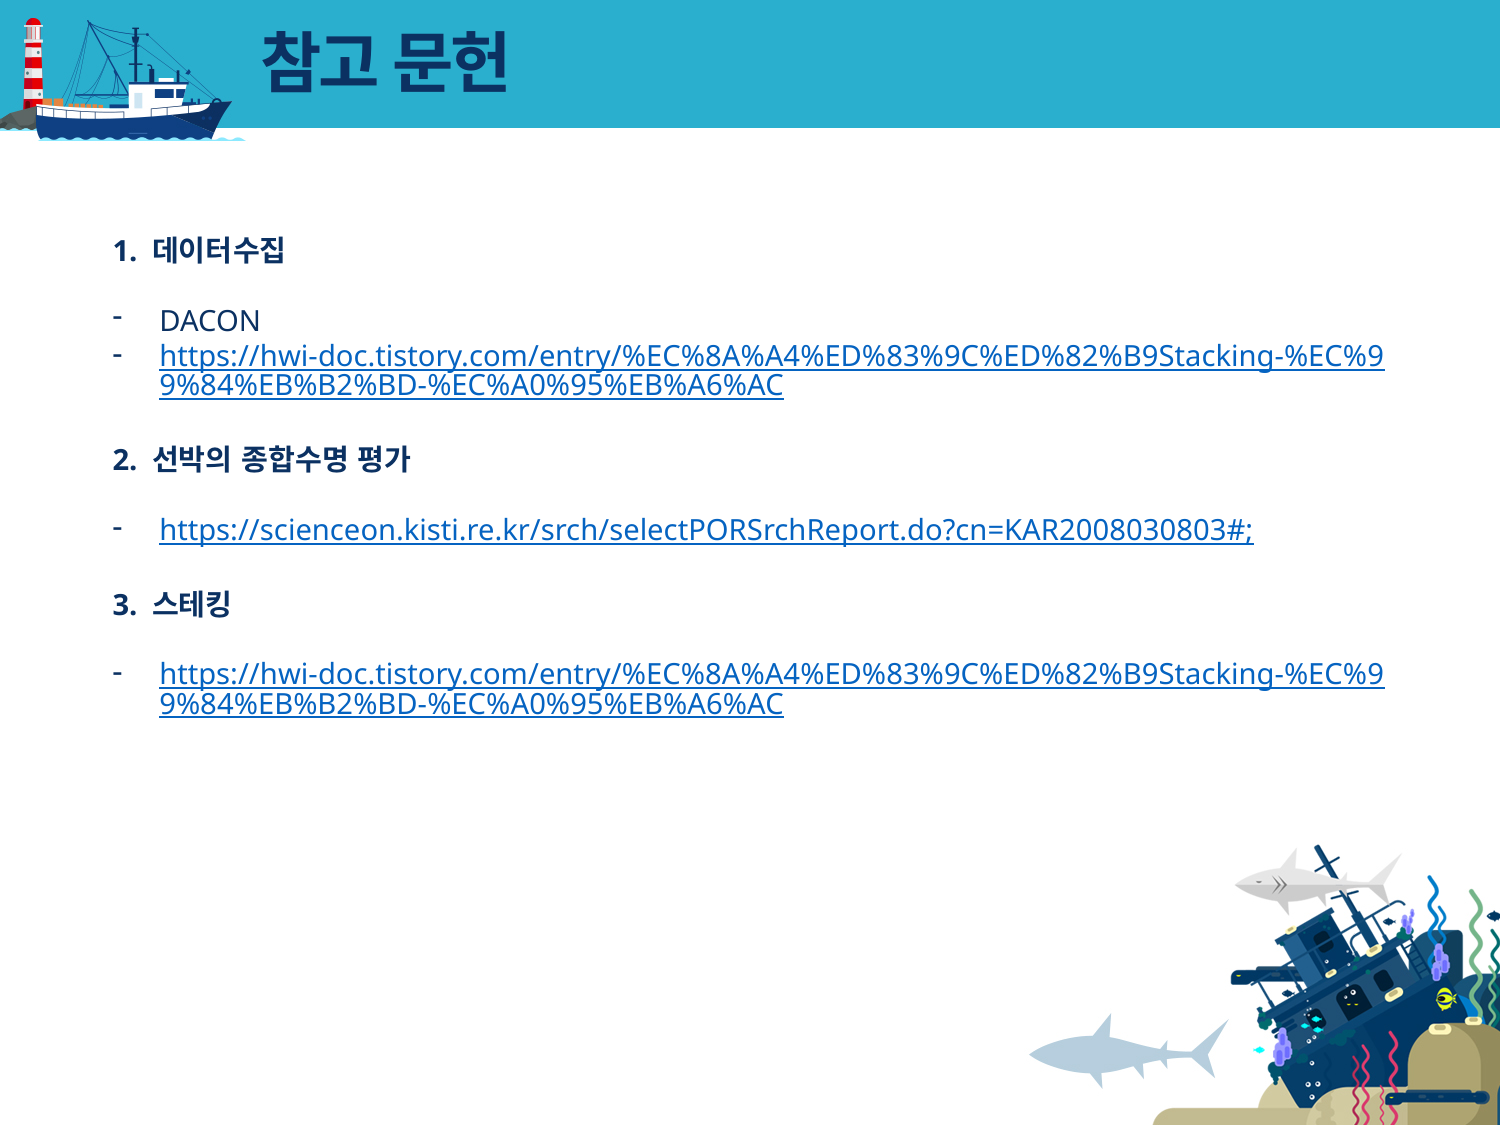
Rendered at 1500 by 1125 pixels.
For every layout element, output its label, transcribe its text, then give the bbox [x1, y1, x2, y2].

picture [0, 0, 1500, 1125]
text_box 1. 데이터수집 DACON https://hwi-doc.tistory.com/entry/%EC%8A%A4%ED%83%9C%ED%82%B9Stacking-%EC%99%84%EB%B2%BD-%EC%A0%95%EB%A6%AC 2. 선박의 종합수명 평가 https://scienceon.kisti.re.kr/srch/selectPORSrchReport.do?cn=KAR2008030803#; 3. 스테킹 https://hwi-doc.tistory.com/entry/%EC%8A%A4%ED%83%9C%ED%82%B9Stacking-%EC%99%84%EB%B2%BD-%EC%A0%95%EB%A6%AC [97, 225, 1403, 709]
title 참고 문헌 [244, 14, 1224, 119]
